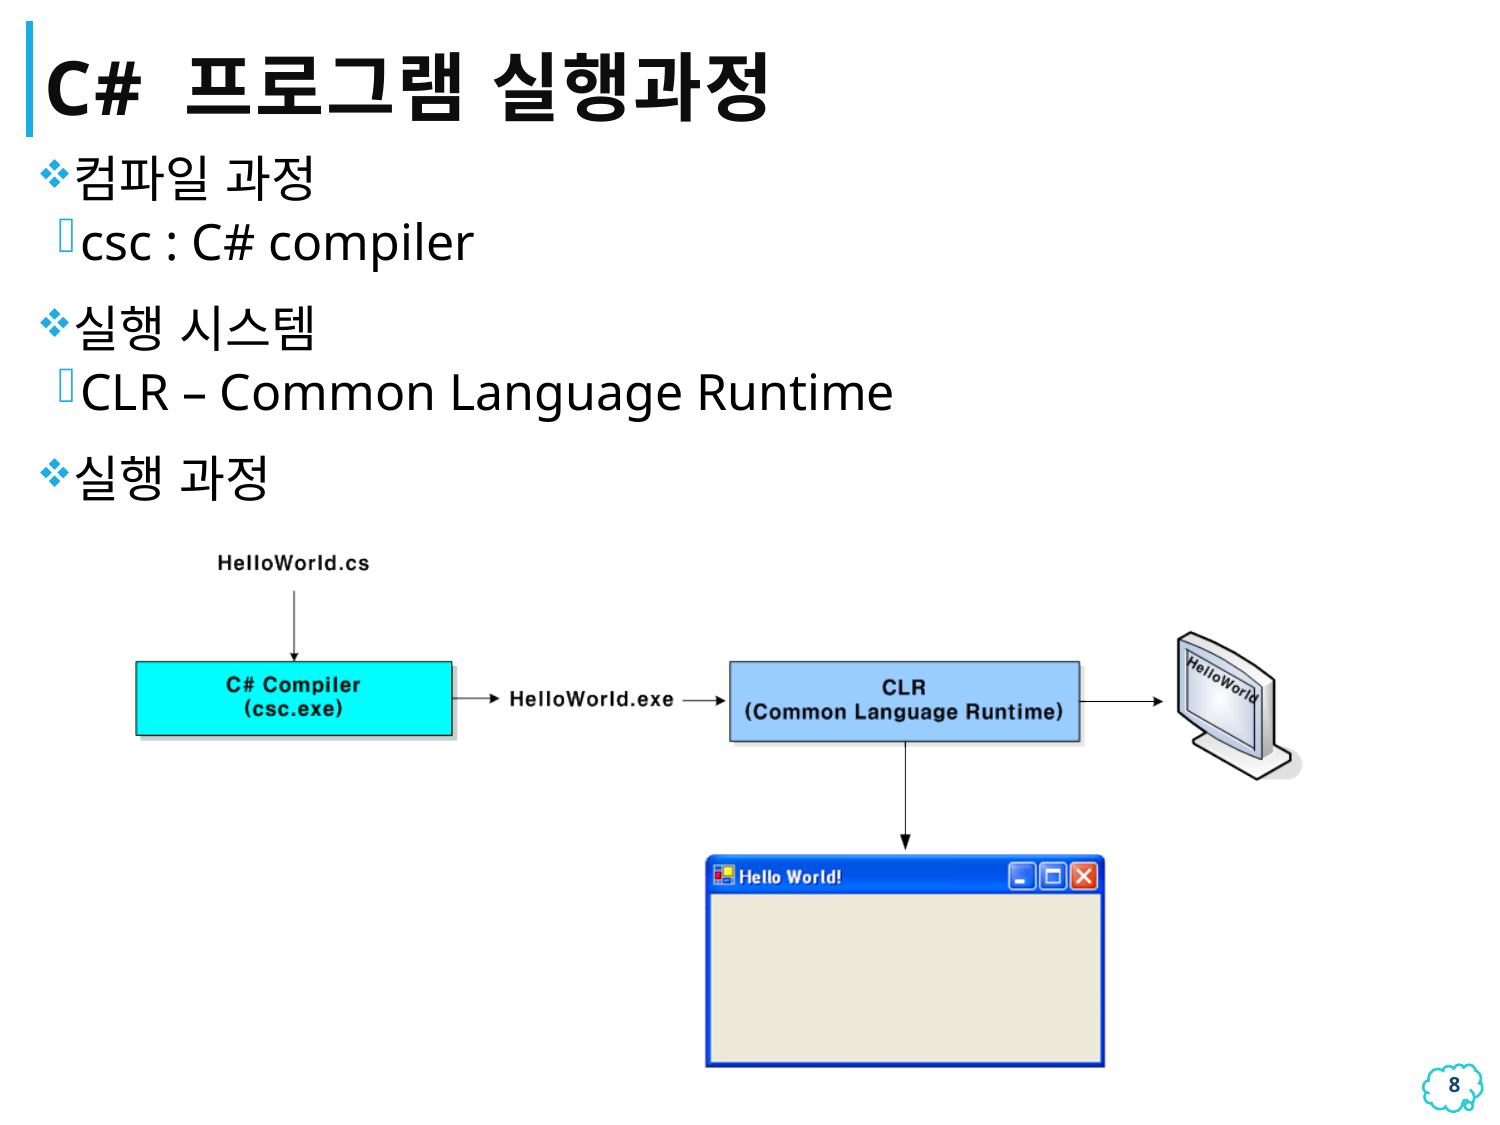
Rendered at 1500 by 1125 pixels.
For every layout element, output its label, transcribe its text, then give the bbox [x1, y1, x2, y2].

title C# 프로그램 실행과정 [29, 75, 1226, 138]
slide_number 7 [1381, 1059, 1476, 1111]
text_box [0, 0, 1500, 75]
list 컴파일 과정 csc : C# compiler 실행 시스템 CLR – Common Language Runtime 실행 과정 [29, 147, 1471, 1069]
picture [135, 548, 1303, 1070]
